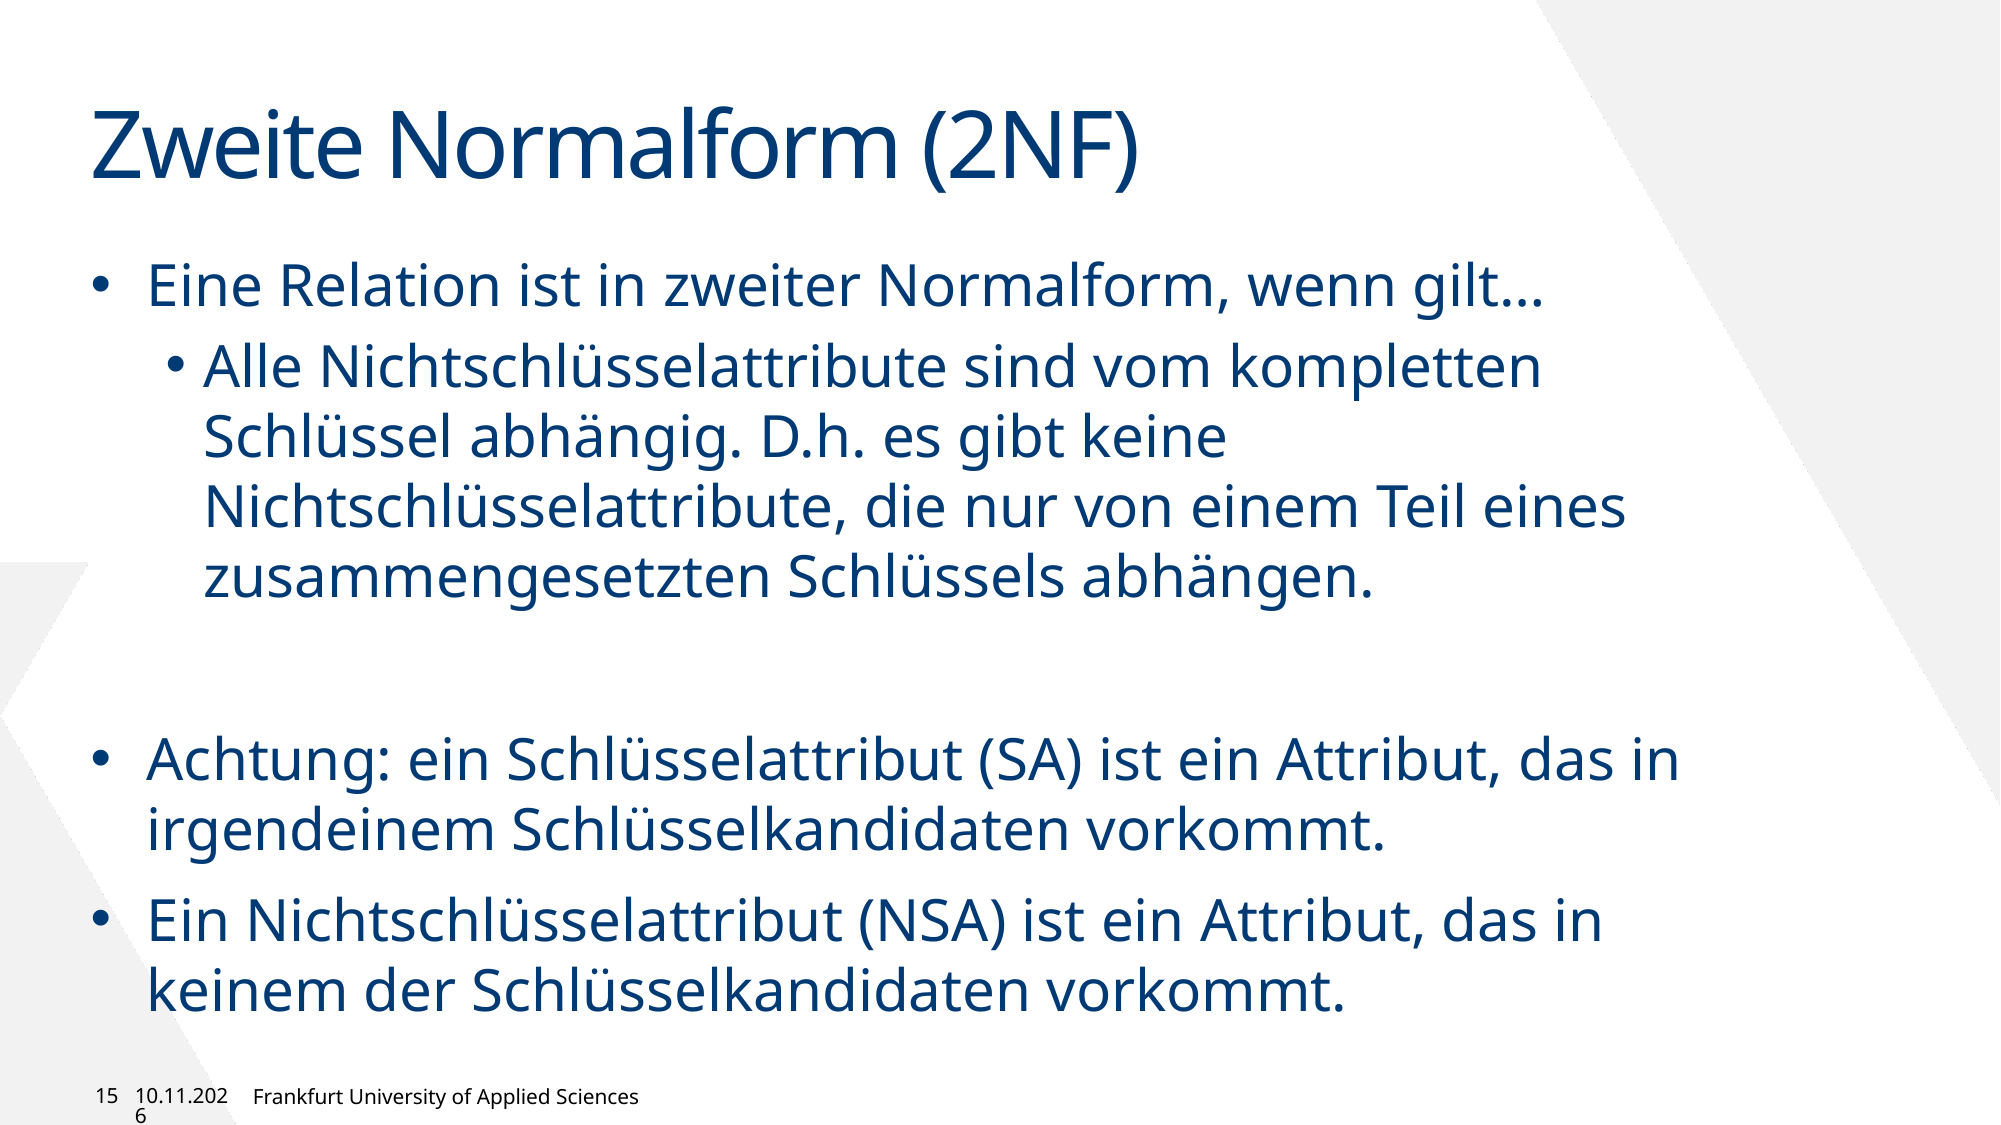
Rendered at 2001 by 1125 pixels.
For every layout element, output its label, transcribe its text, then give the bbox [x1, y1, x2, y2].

picture [0, 0, 2000, 1125]
slide_number 15 [16, 1084, 119, 1108]
list Eine Relation ist in zweiter Normalform, wenn gilt… Alle Nichtschlüsselattribute sind vom kompletten Schlüssel abhängig. D.h. es gibt keine Nichtschlüsselattribute, die nur von einem Teil eines zusammengesetzten Schlüssels abhängen. Achtung: ein Schlüsselattribut (SA) ist ein Attribut, das in irgendeinem Schlüsselkandidaten vorkommt. Ein Nichtschlüsselattribut (NSA) ist ein Attribut, das in keinem der Schlüsselkandidaten vorkommt. [90, 248, 1780, 1035]
footer Frankfurt University of Applied Sciences [252, 1084, 1041, 1108]
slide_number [134, 1084, 237, 1108]
title Zweite Normalform (2NF) [90, 103, 1780, 182]
